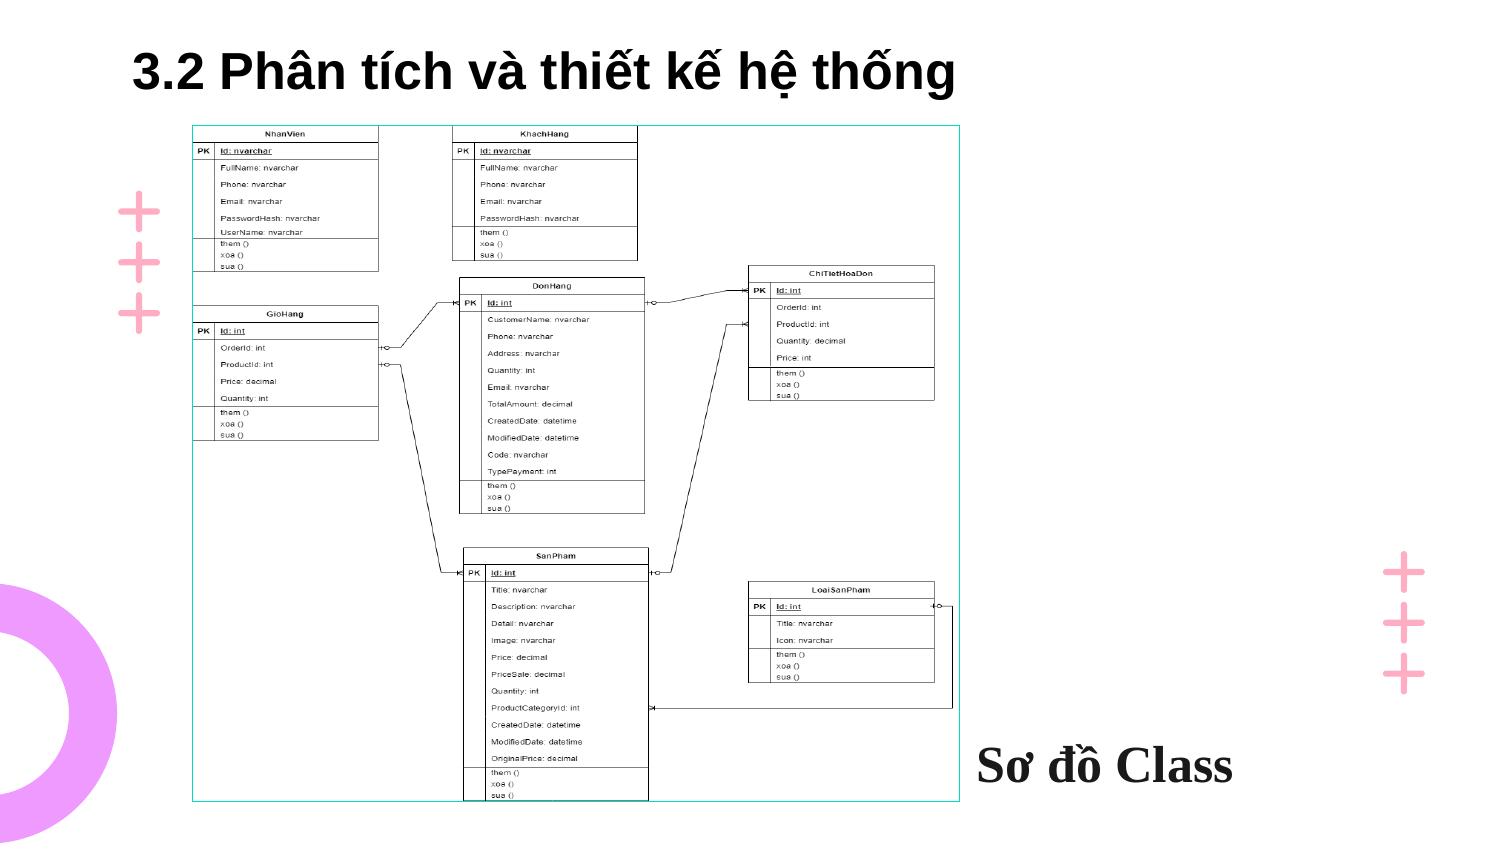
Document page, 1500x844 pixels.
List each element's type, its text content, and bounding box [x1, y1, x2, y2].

text_box 3.2 Phân tích và thiết kế hệ thống [118, 30, 1248, 108]
text_box Sơ đồ Class [965, 723, 1249, 801]
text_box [66, 241, 186, 284]
picture [191, 125, 961, 802]
